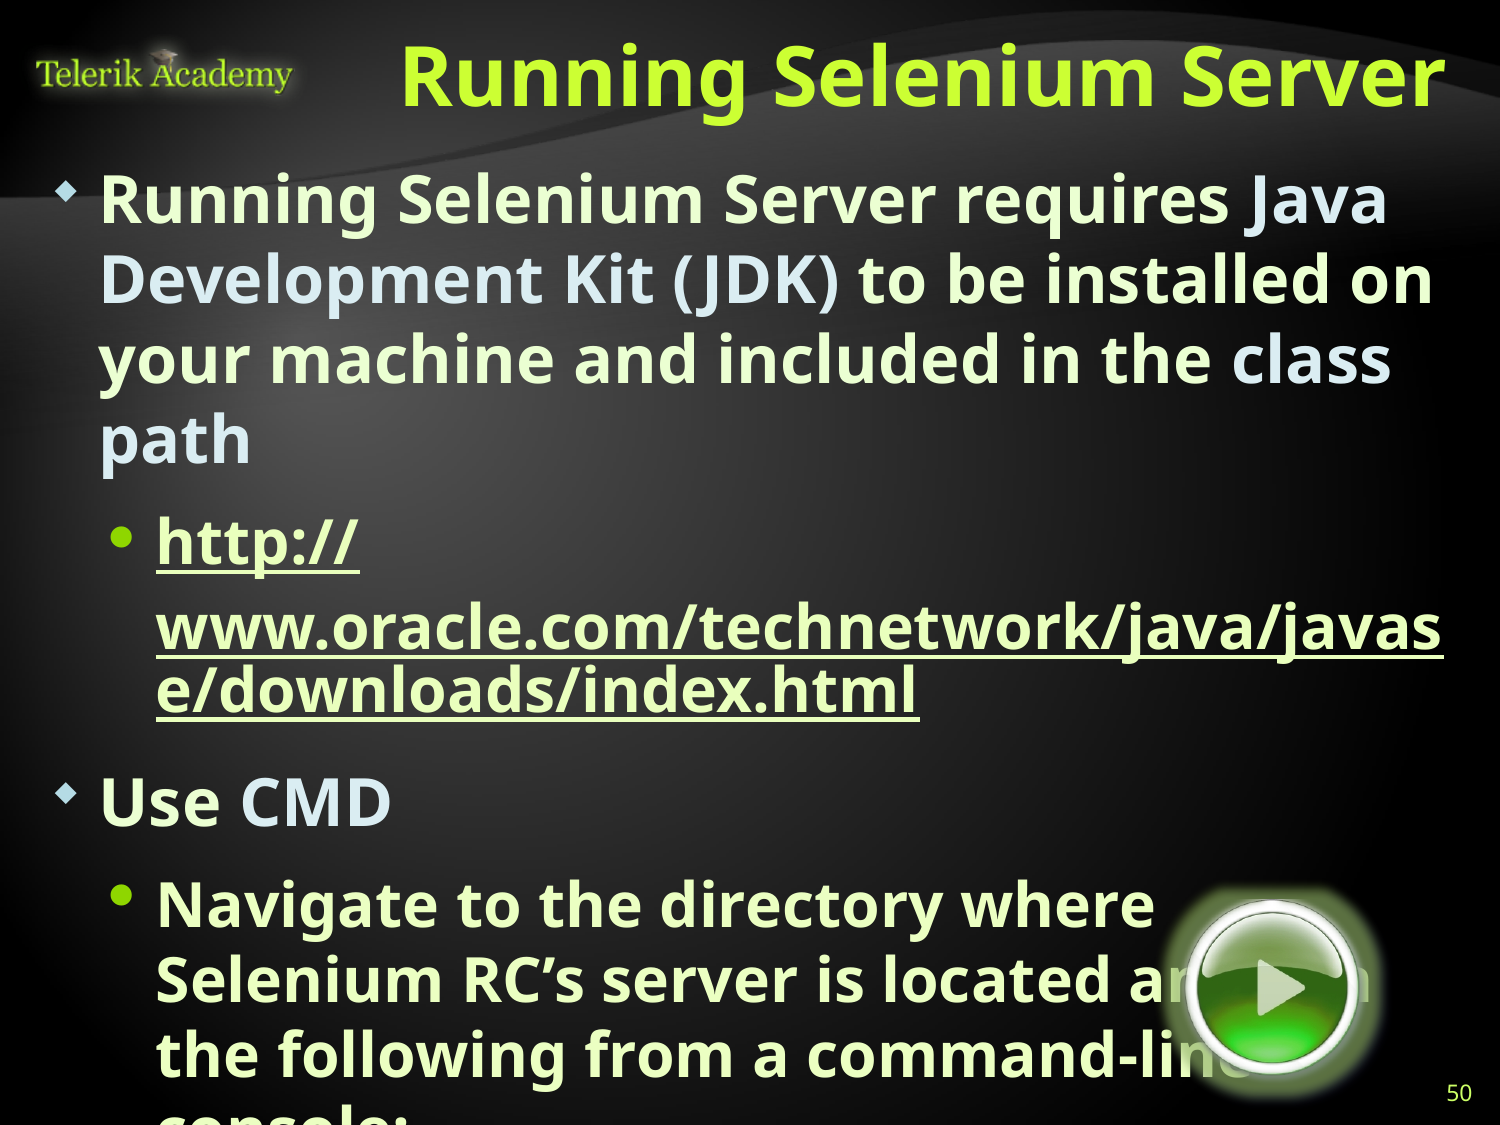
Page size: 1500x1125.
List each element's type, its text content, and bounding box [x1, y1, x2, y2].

title Running Selenium Server [300, 12, 1463, 149]
picture [0, 0, 1500, 1125]
list Running Selenium Server requires Java Development Kit (JDK) to be installed on your machine and included in the class path http://www.oracle.com/technetwork/java/javase/downloads/index.html Use CMD Navigate to the directory where Selenium RC’s server is located and run the following from a command-line console: java -jar selenium-server.jar [37, 149, 1463, 1100]
slide_number 50 [1412, 1074, 1488, 1113]
